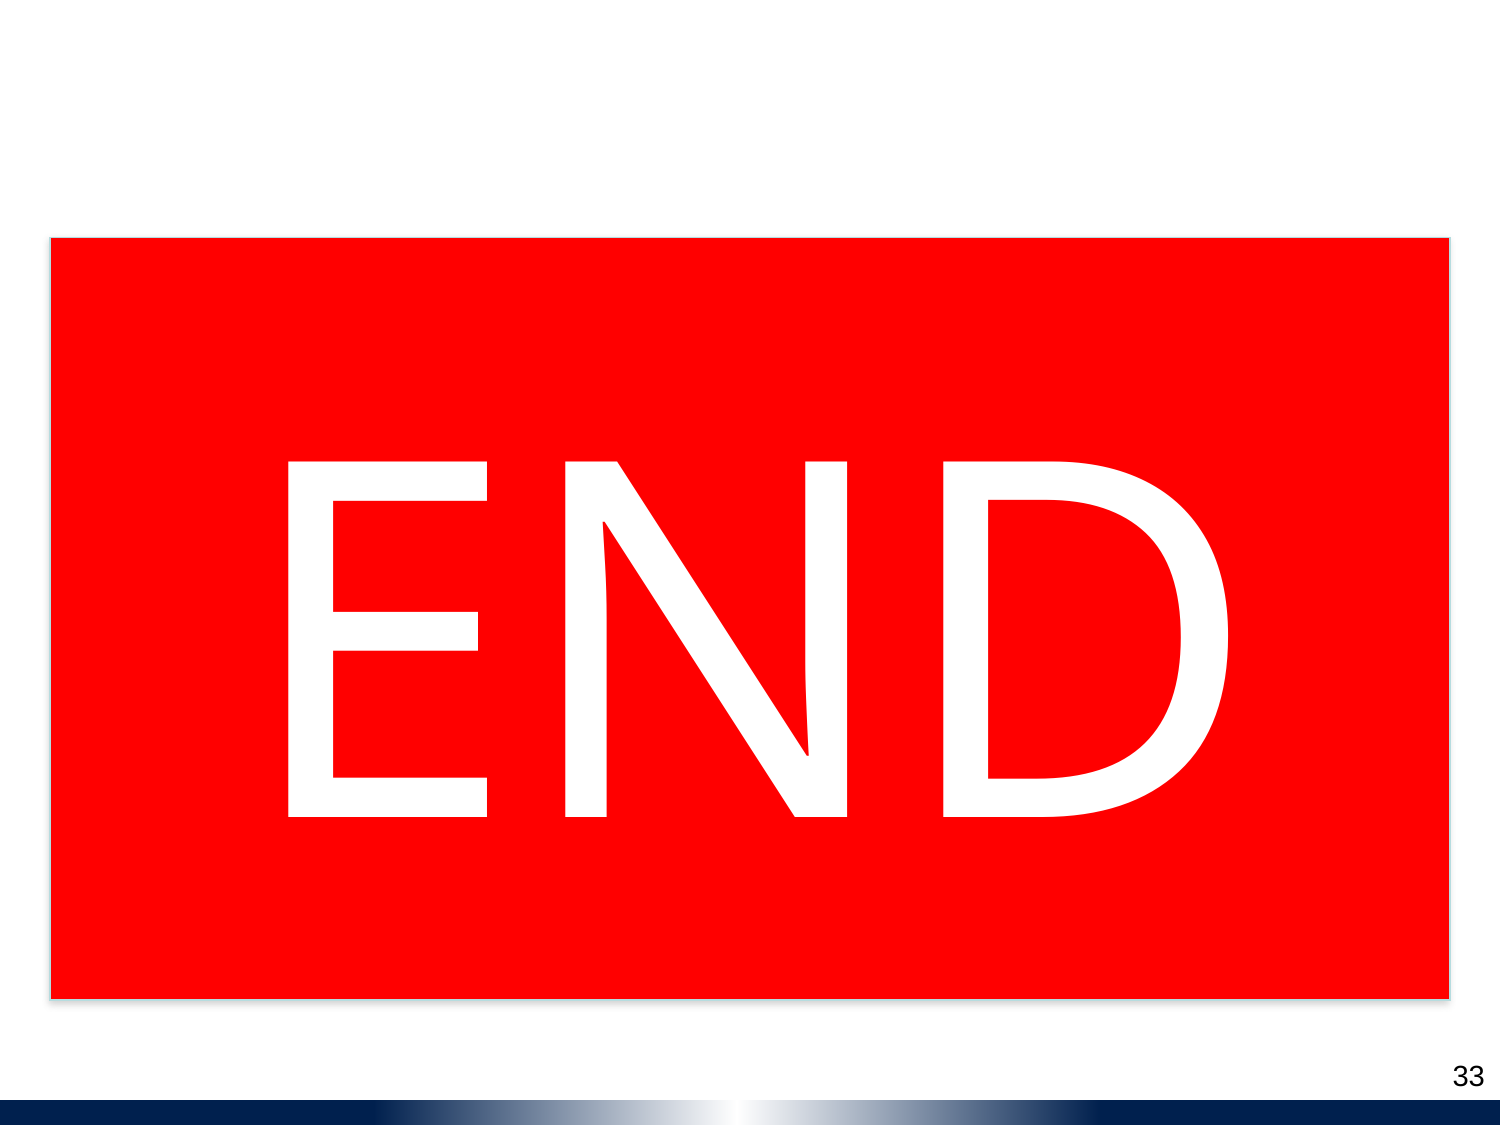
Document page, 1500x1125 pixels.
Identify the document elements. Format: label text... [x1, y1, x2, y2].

slide_number 33 [1149, 1049, 1500, 1125]
text_box END [50, 237, 1450, 1000]
